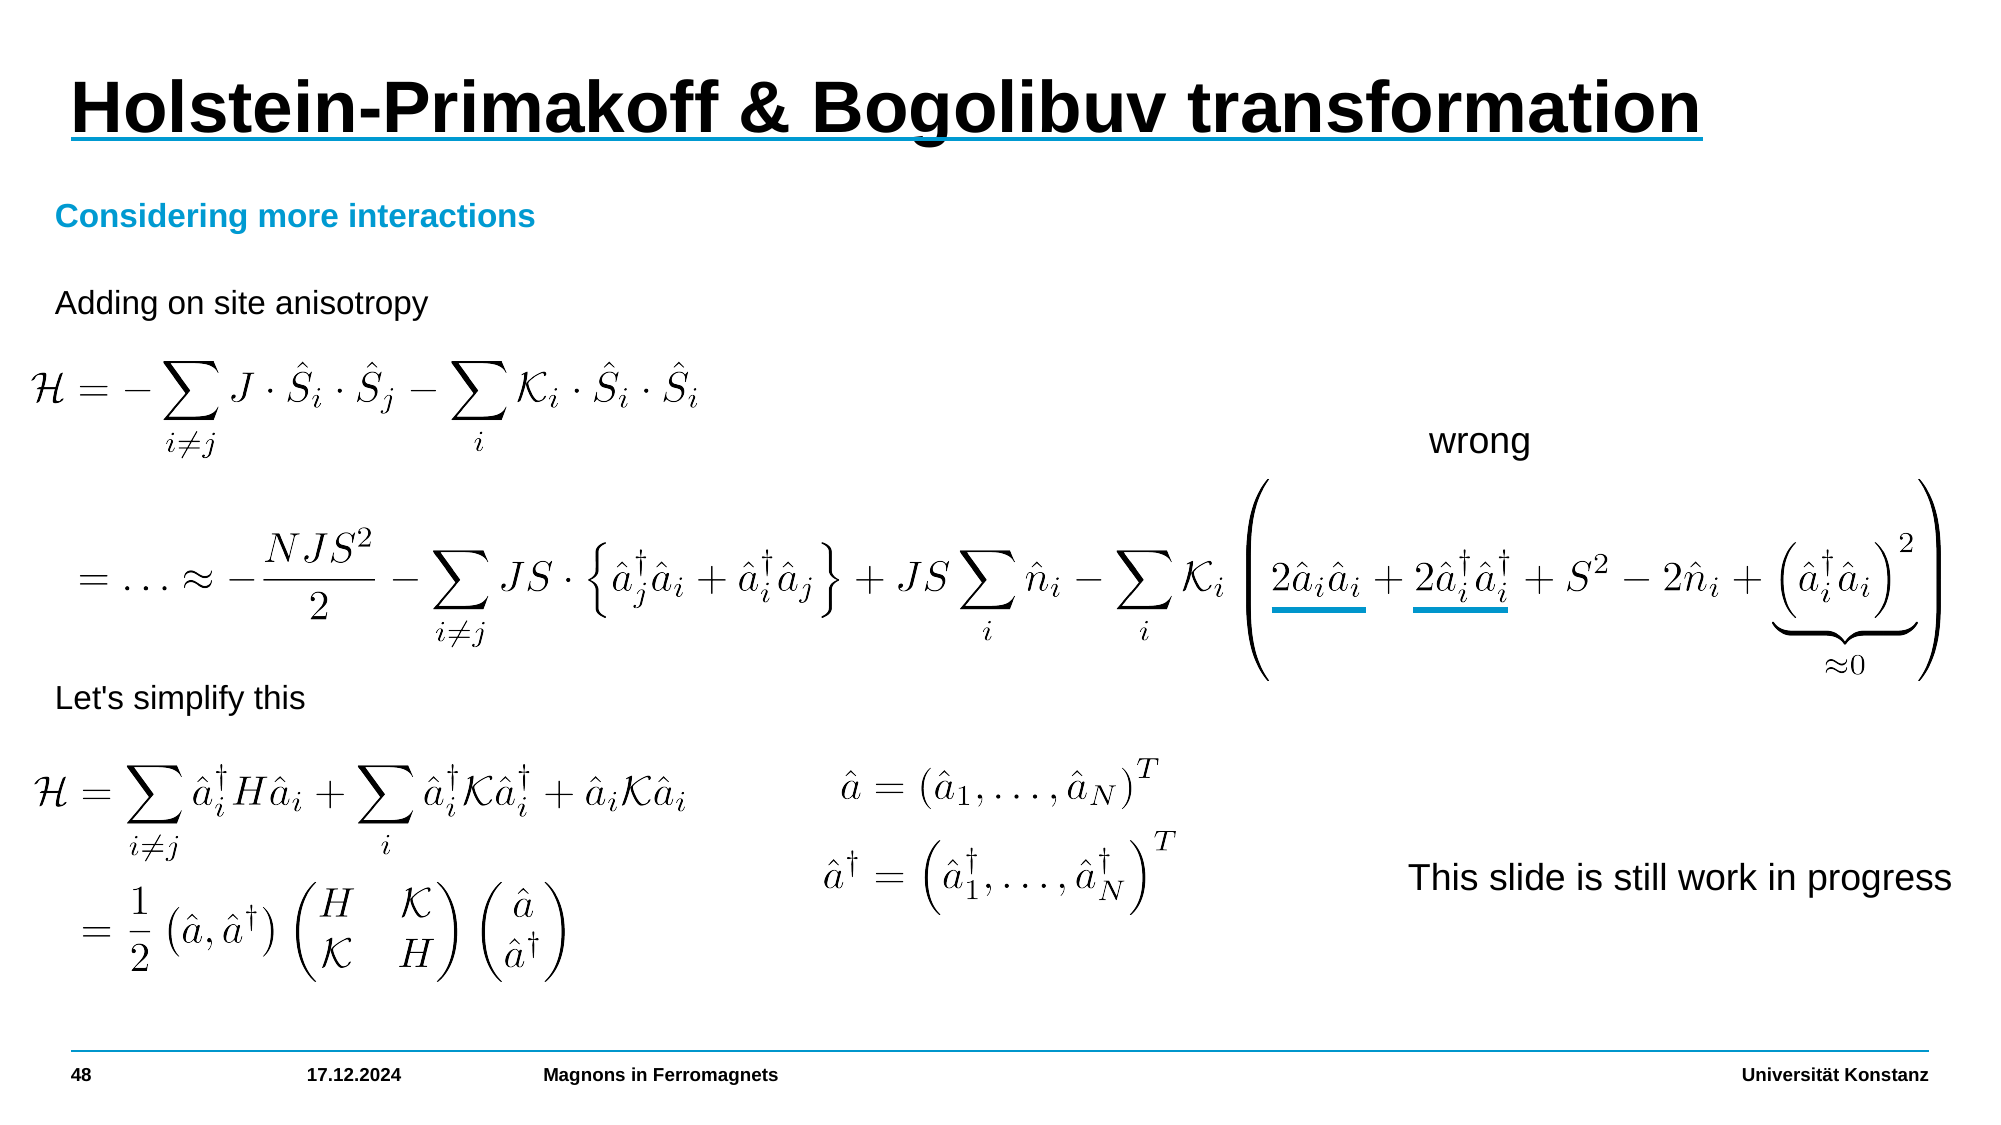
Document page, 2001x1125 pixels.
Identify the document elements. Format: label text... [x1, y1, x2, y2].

picture [823, 758, 1176, 915]
slide_number 48 [70, 1058, 276, 1094]
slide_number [306, 1058, 512, 1094]
text_box This slide is still work in progress [1393, 845, 1968, 906]
footer Magnons in Ferromagnets [543, 1058, 1489, 1094]
list Considering more interactions Adding on site anisotropy Let's simplify this [55, 189, 969, 361]
picture [31, 361, 1941, 682]
title Holstein-Primakoff & Bogolibuv transformation [70, 66, 1721, 268]
list Considering more interactions Adding on site anisotropy Let's simplify this [55, 693, 969, 863]
picture [34, 764, 685, 982]
